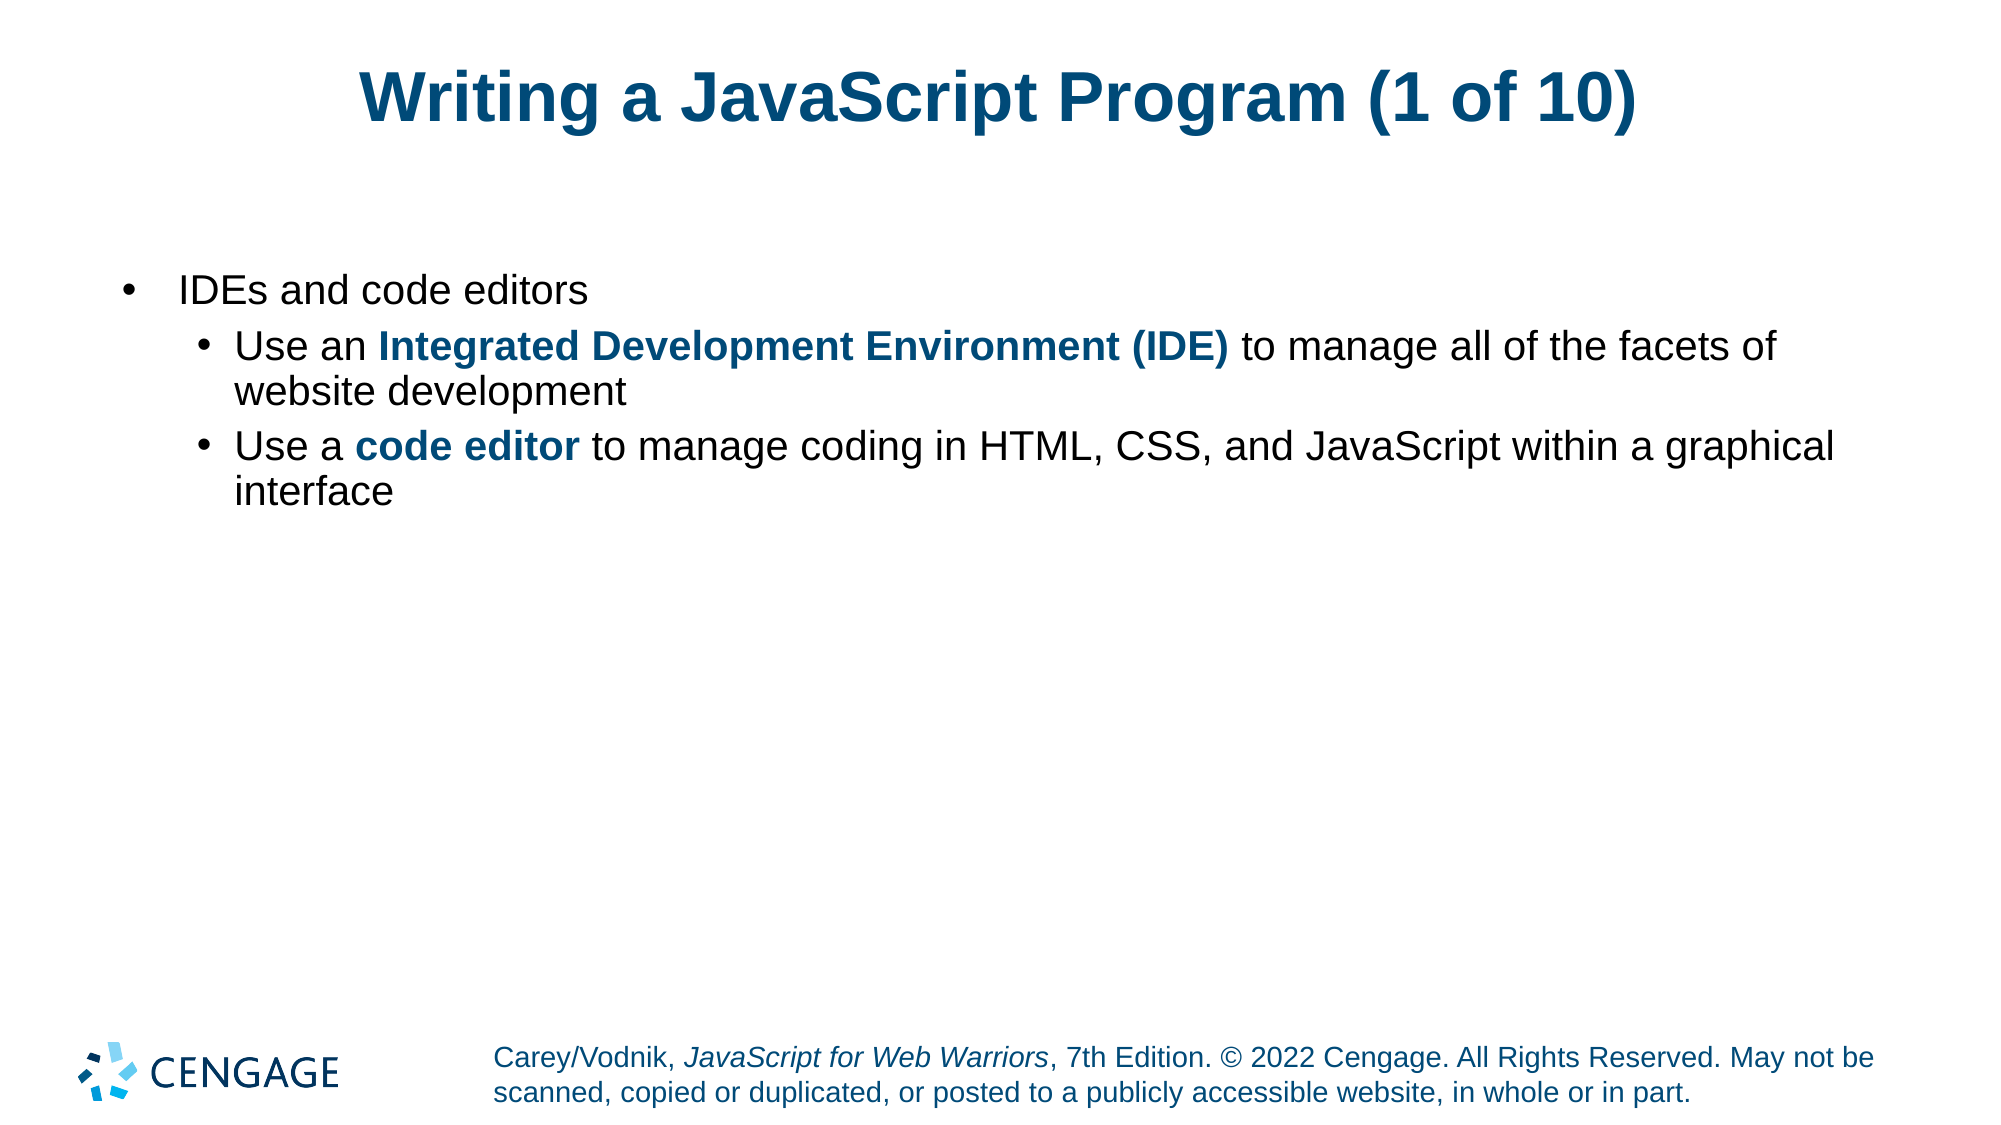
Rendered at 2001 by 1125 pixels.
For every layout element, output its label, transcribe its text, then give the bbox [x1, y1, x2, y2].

title Writing a JavaScript Program (1 of 10) [137, 59, 1863, 171]
list IDEs and code editors Use an Integrated Development Environment (IDE) to manage all of the facets of website development Use a code editor to manage coding in HTML, CSS, and JavaScript within a graphical interface [121, 268, 1880, 990]
picture [78, 1042, 338, 1101]
